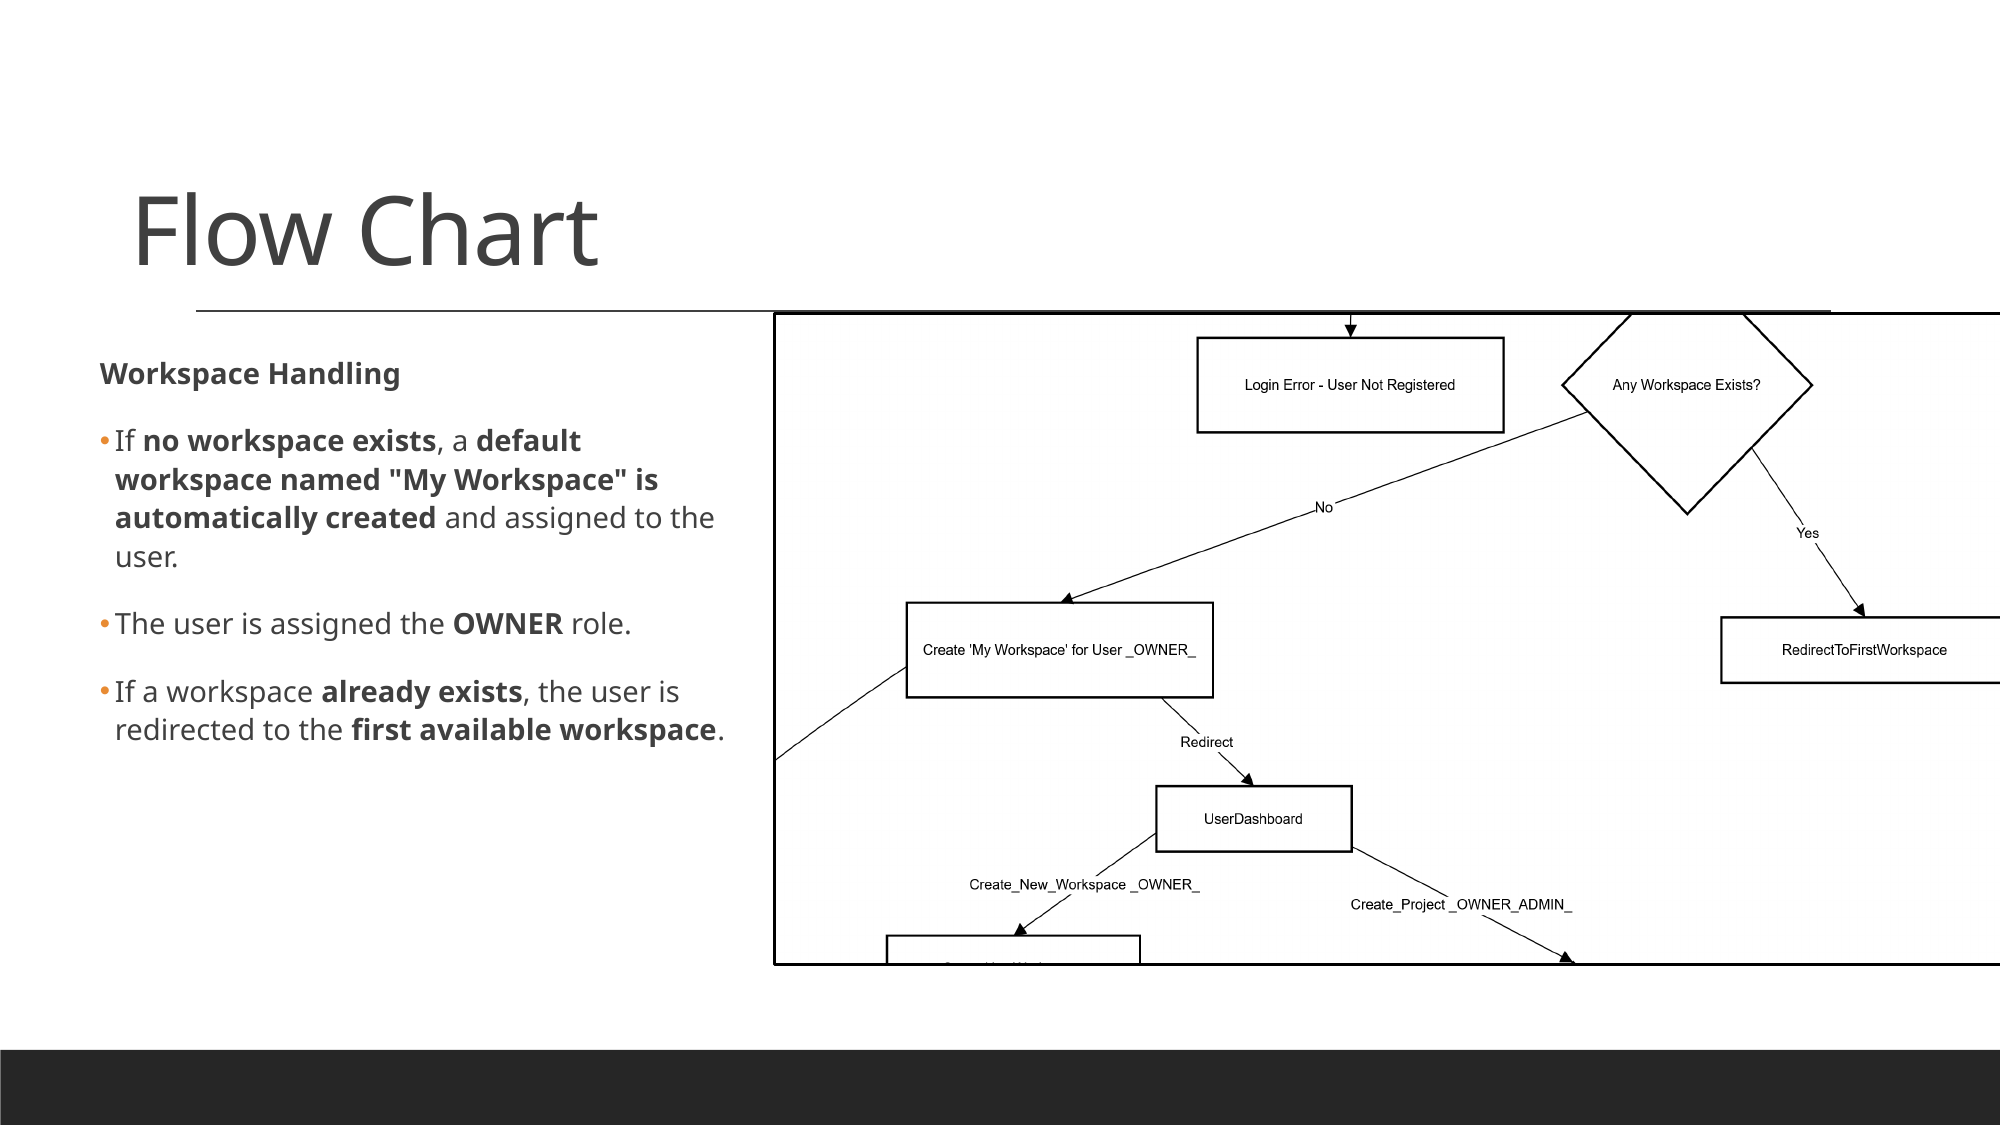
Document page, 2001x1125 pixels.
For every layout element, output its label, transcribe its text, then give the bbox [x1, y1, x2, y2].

title Flow Chart [115, 55, 1766, 294]
text_box [732, 419, 1264, 989]
picture [775, 314, 2000, 964]
text_box Workspace Handling If no workspace exists, a default workspace named "My Workspace" is automatically created and assigned to the user. The user is assigned the OWNER role. If a workspace already exists, the user is redirected to the first available workspace. [99, 344, 732, 1007]
